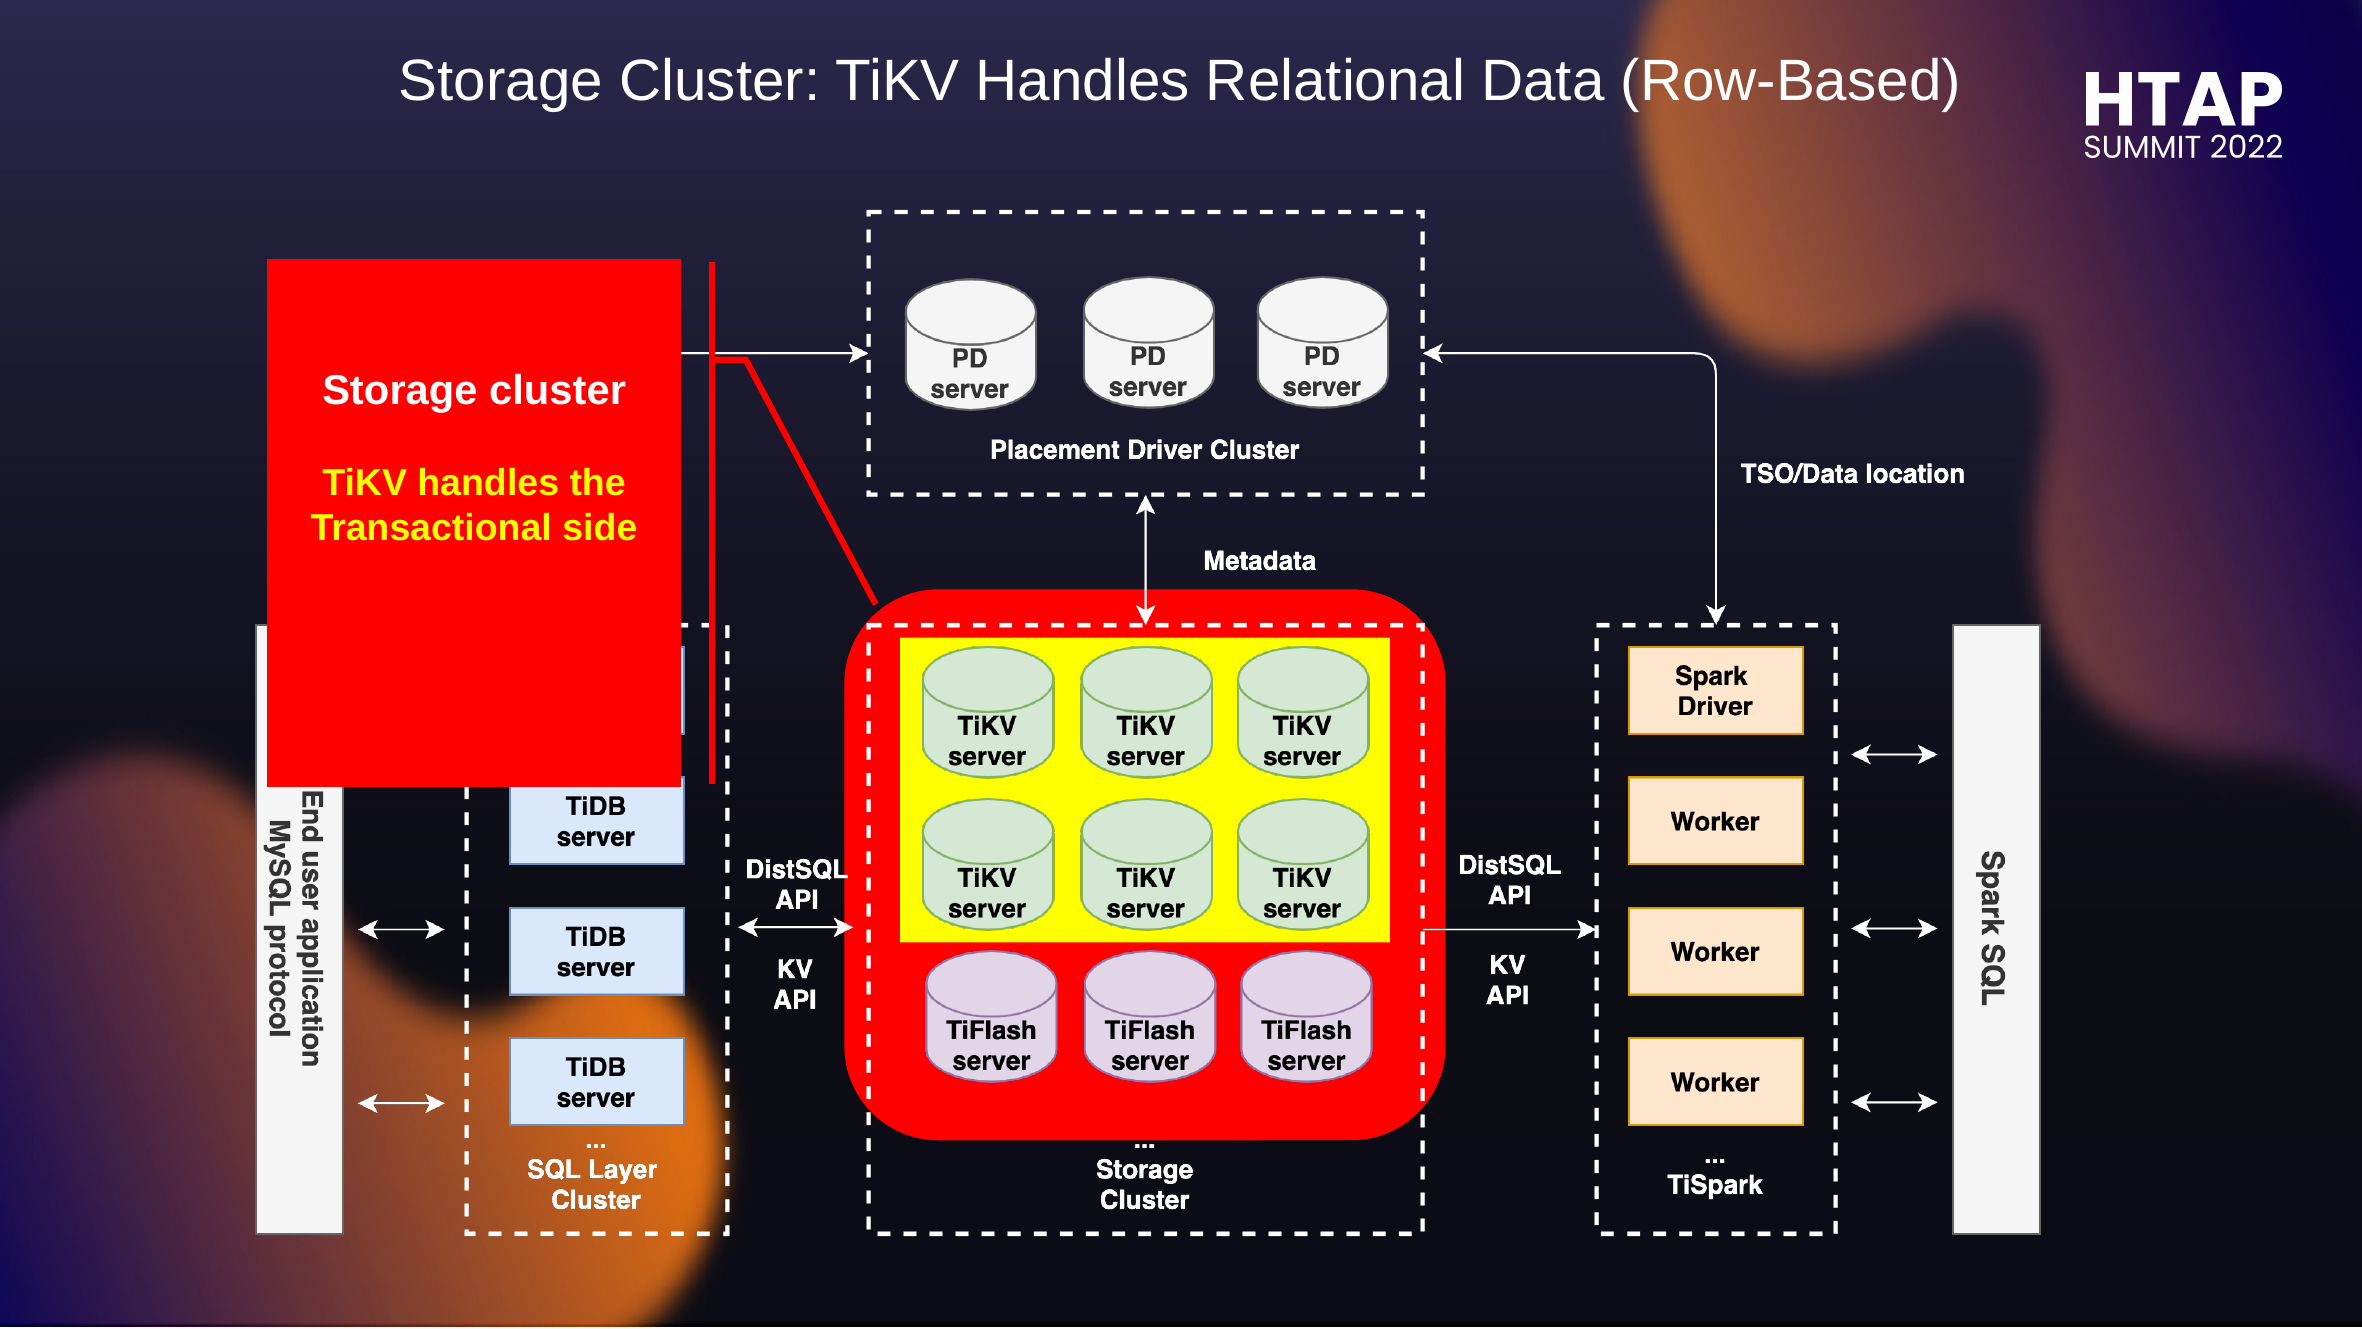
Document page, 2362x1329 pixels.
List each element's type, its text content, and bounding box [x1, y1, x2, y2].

text_box Storage Cluster: TiKV Handles Relational Data (Row-Based) [250, 34, 2112, 120]
picture [0, 0, 2362, 1327]
